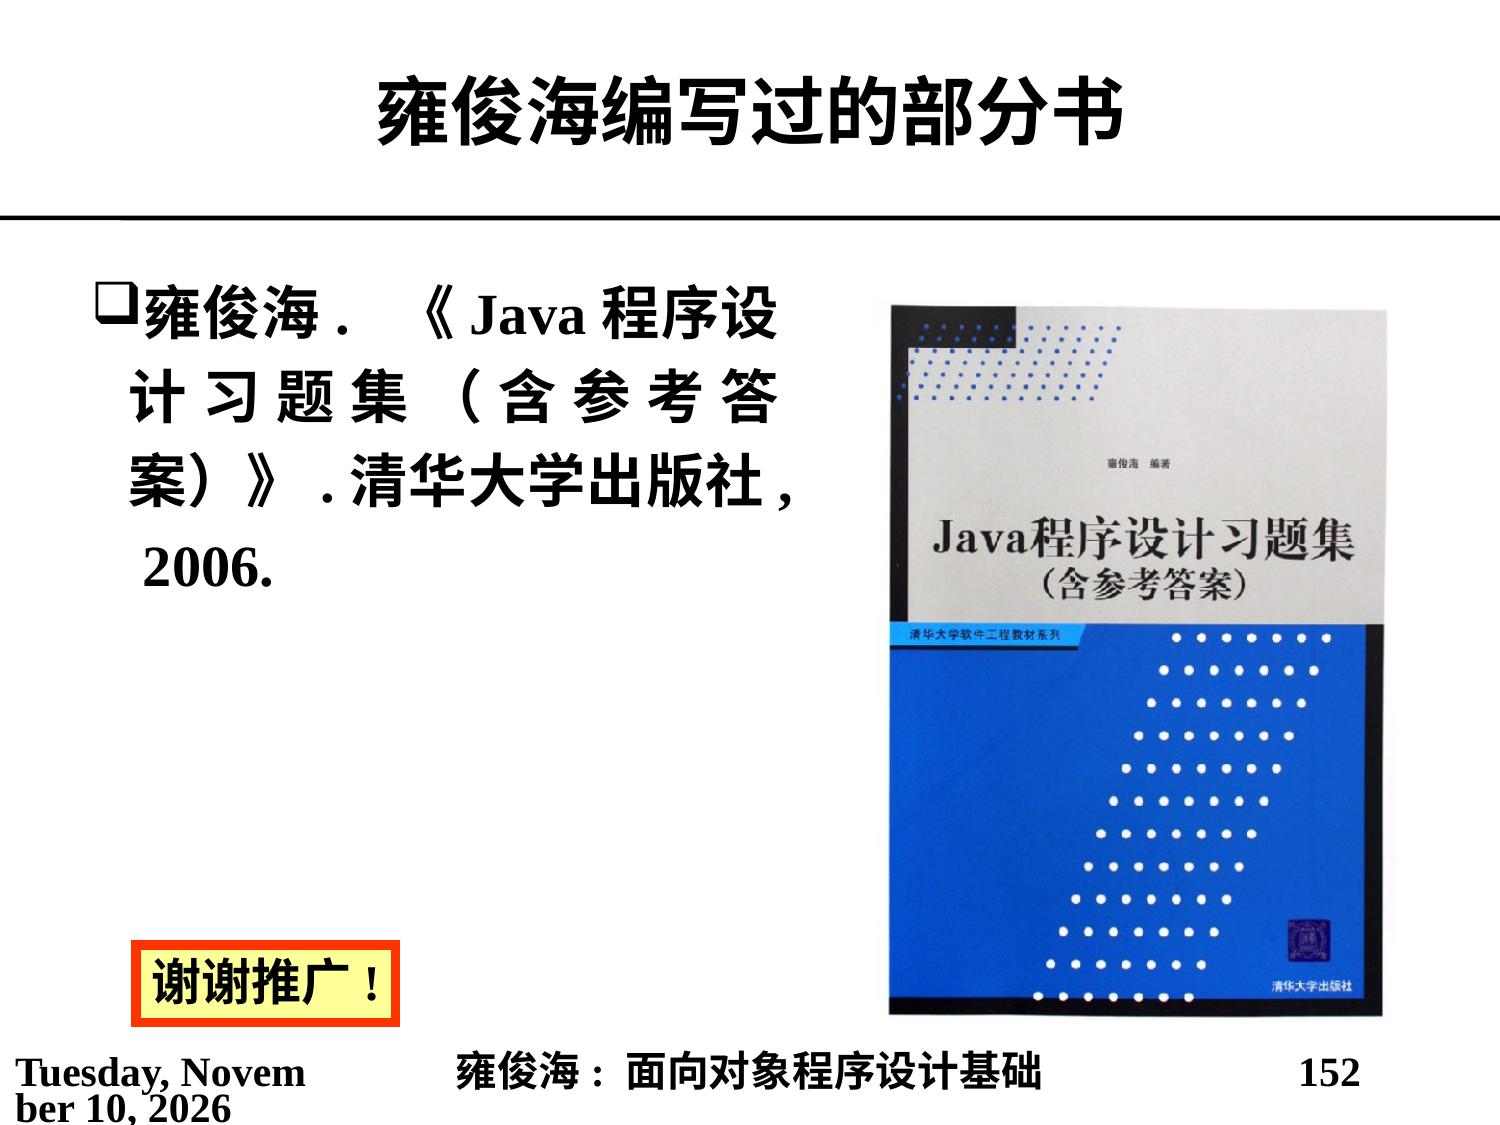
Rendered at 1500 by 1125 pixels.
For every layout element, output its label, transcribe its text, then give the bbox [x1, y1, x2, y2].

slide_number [0, 1042, 337, 1103]
picture [874, 299, 1396, 1028]
title 雍俊海编写过的部分书 [0, 0, 1500, 217]
footer 雍俊海: 面向对象程序设计基础 [337, 1042, 1161, 1103]
list 雍俊海. 《Java程序设计习题集（含参考答案）》.清华大学出版社, 2006. [75, 254, 794, 1042]
slide_number 152 [1161, 1042, 1499, 1103]
text_box 谢谢推广! [135, 945, 396, 1023]
